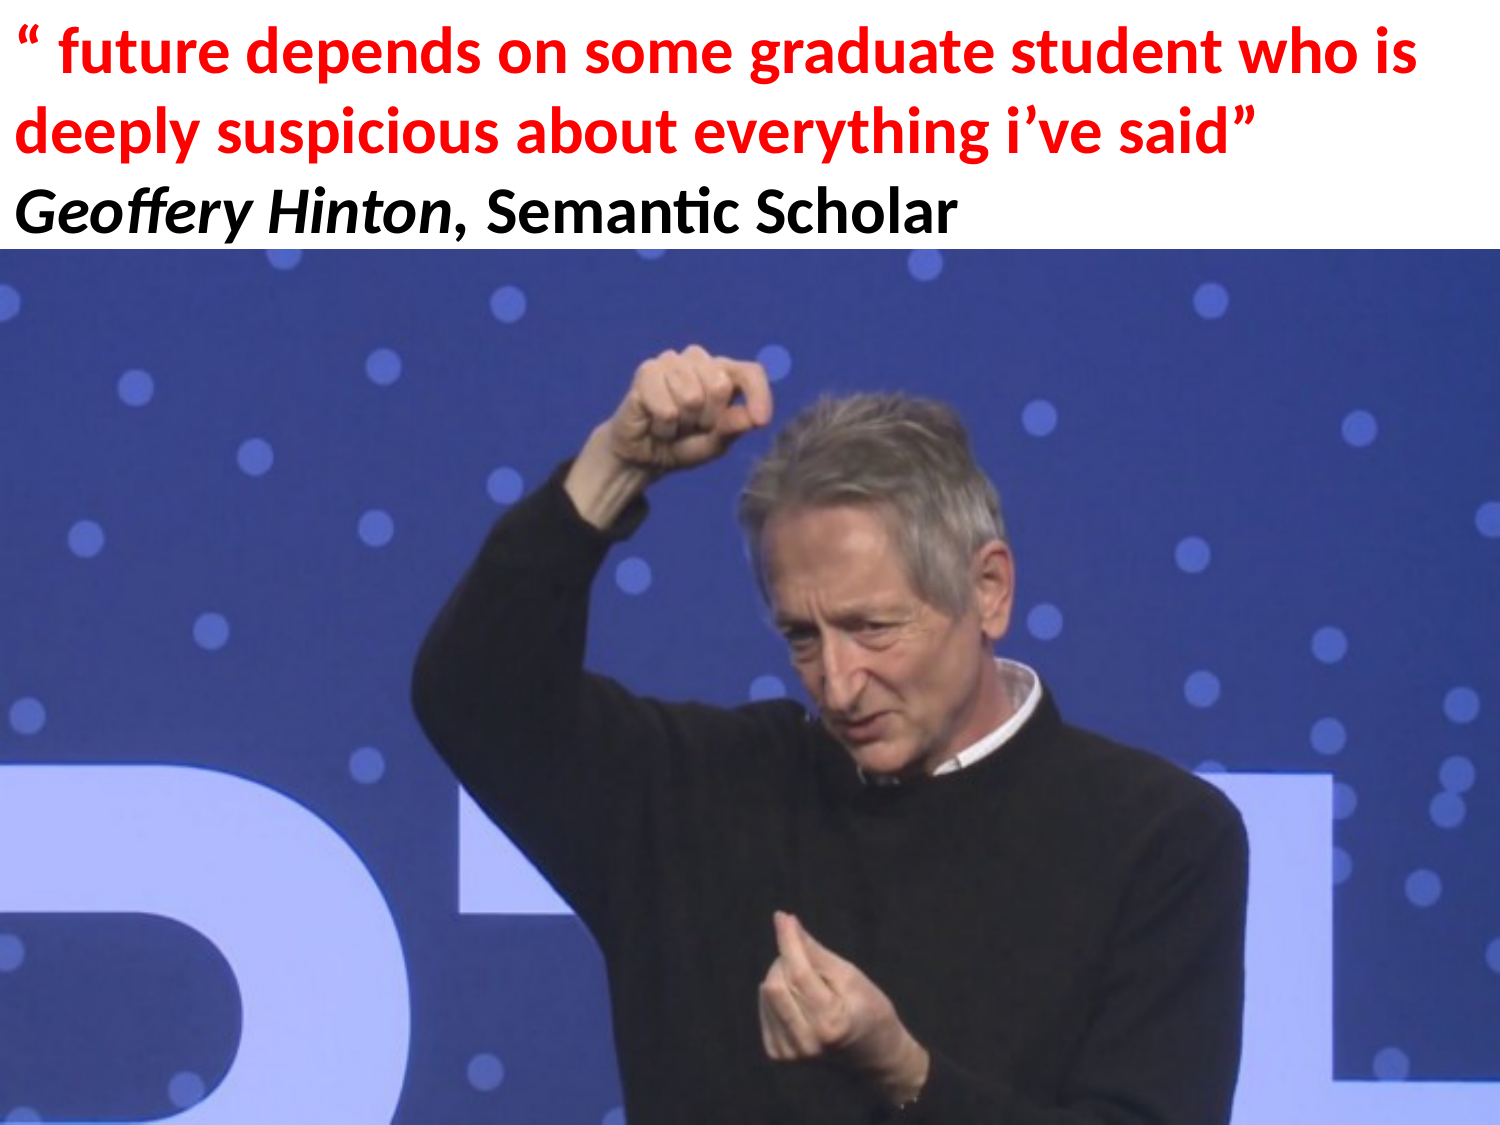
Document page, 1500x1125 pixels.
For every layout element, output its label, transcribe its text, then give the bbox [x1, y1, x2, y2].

picture [0, 249, 1500, 1125]
text_box “ future depends on some graduate student who is deeply suspicious about everything i’ve said” Geoffery Hinton, Semantic Scholar [0, 0, 1500, 249]
